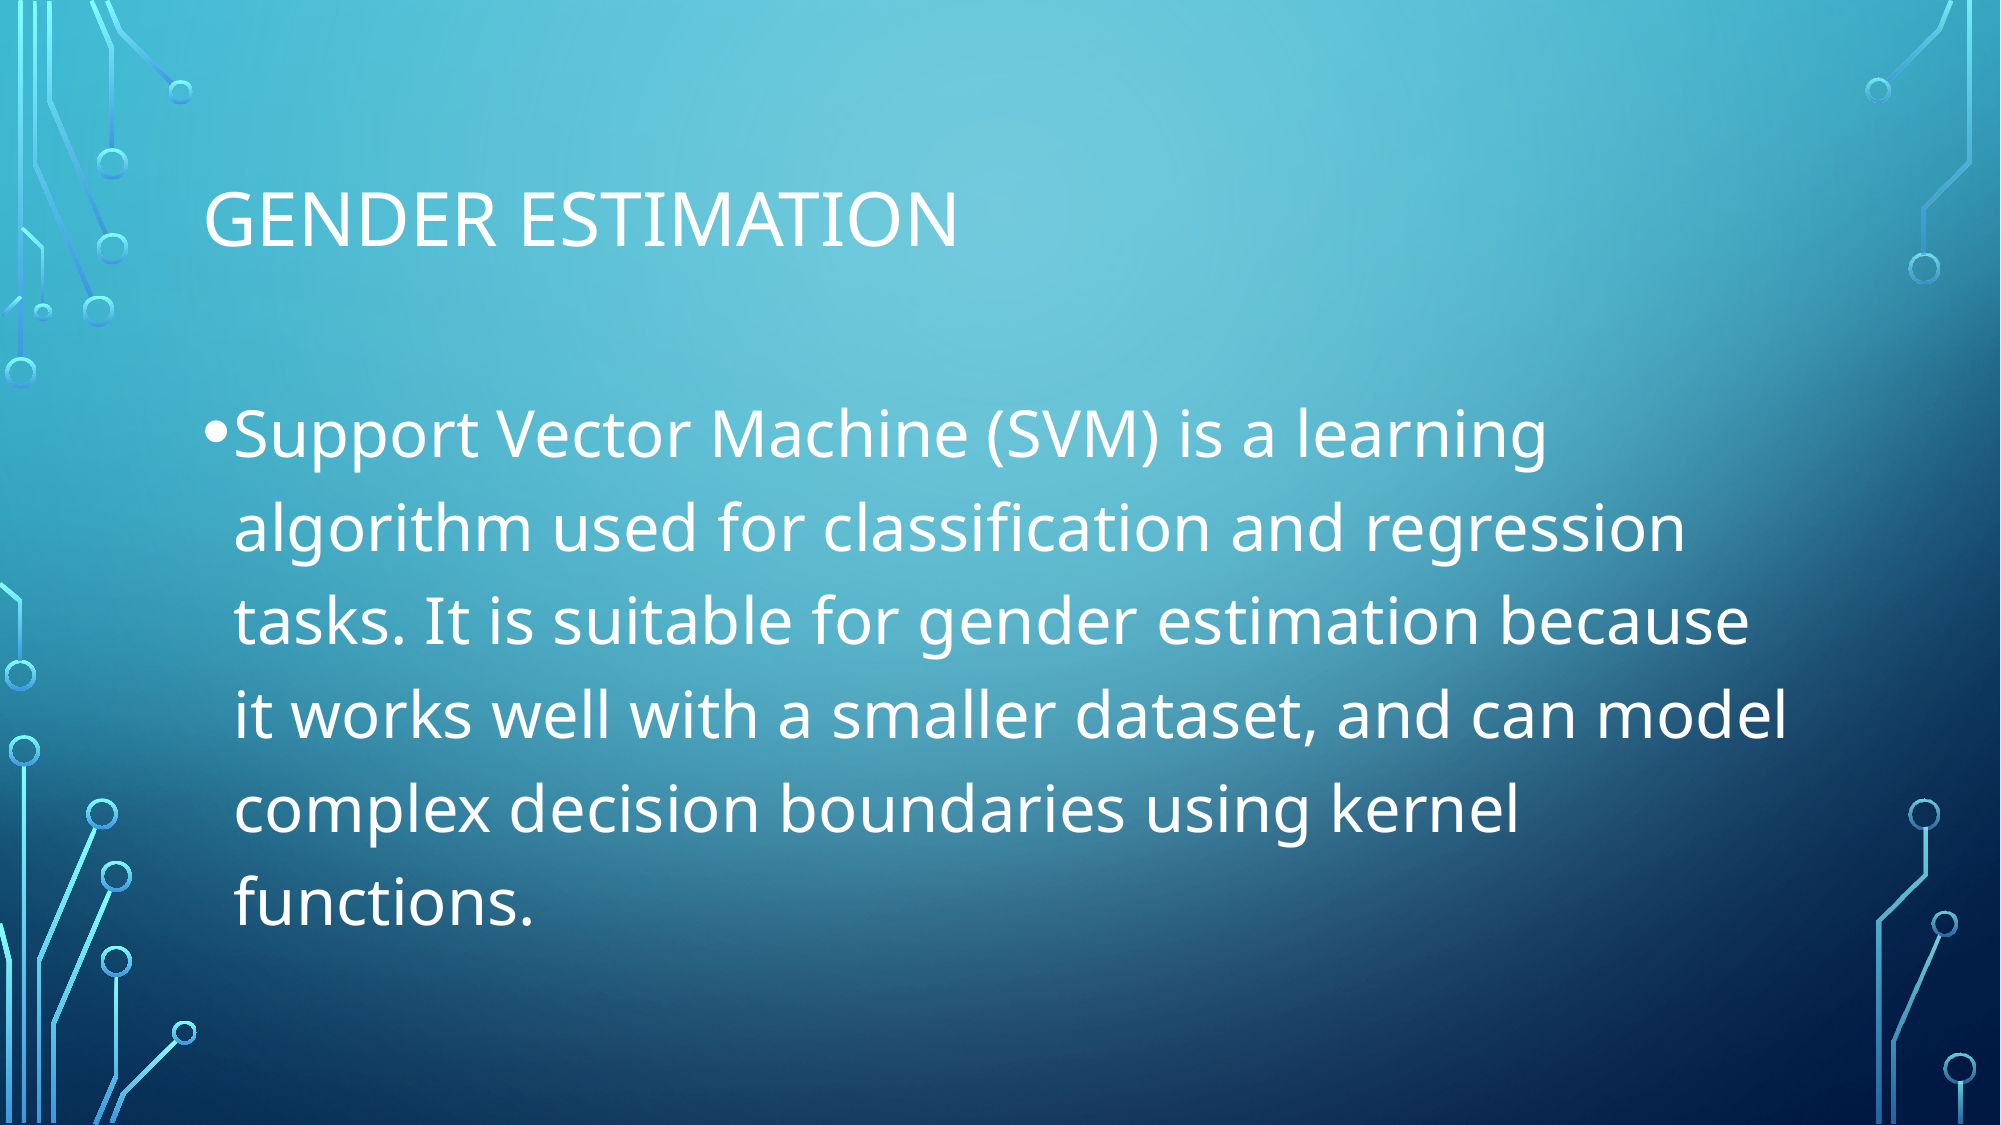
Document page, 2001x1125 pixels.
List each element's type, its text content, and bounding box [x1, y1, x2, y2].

list Support Vector Machine (SVM) is a learning algorithm used for classification and regression tasks. It is suitable for gender estimation because it works well with a smaller dataset, and can model complex decision boundaries using kernel functions. [187, 369, 1813, 950]
title GENDER ESTIMATION [187, 101, 1813, 344]
